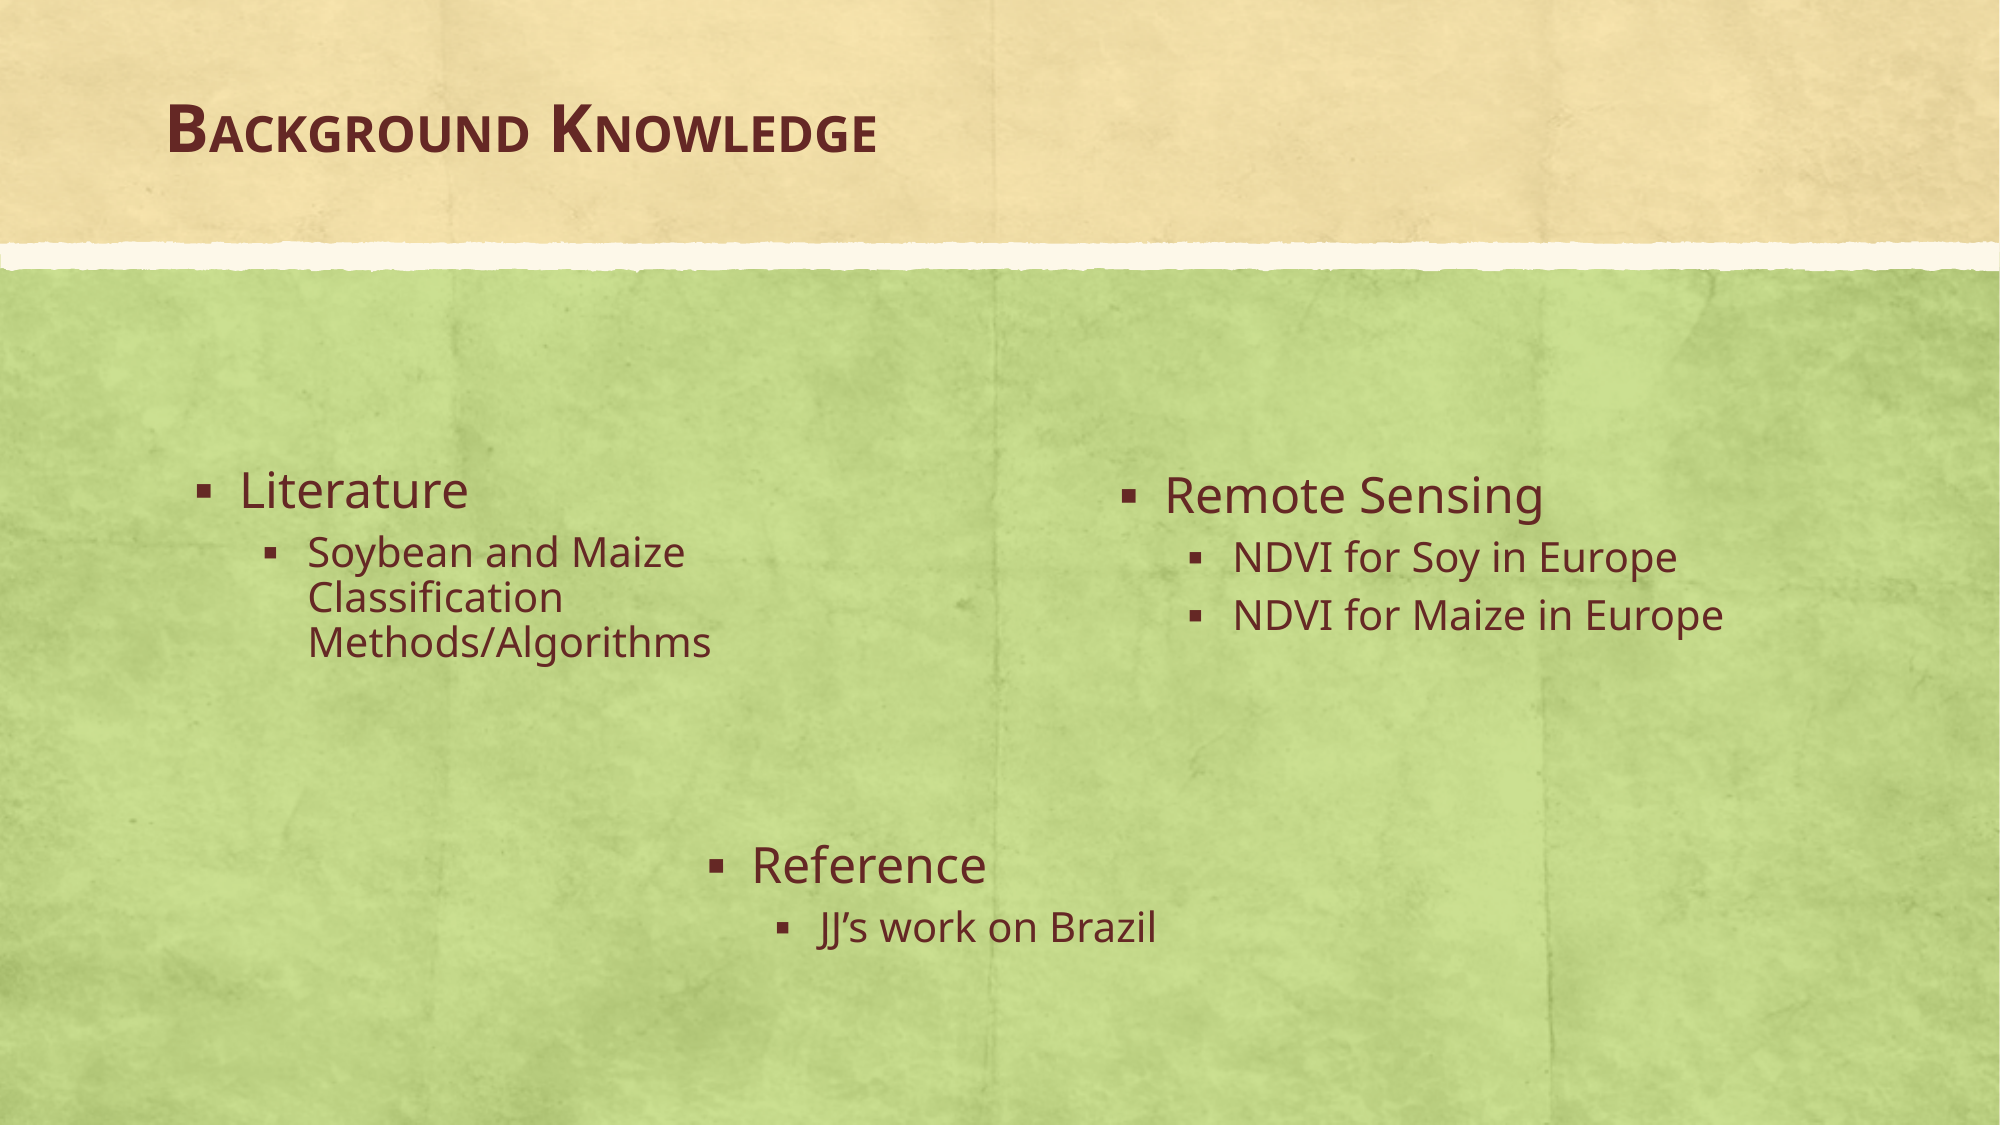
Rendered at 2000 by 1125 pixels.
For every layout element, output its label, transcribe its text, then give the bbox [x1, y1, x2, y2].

text_box Literature Soybean and Maize Classification Methods/Algorithms [112, 457, 925, 763]
list Remote Sensing NDVI for Soy in Europe NDVI for Maize in Europe [1037, 462, 1888, 788]
text_box Reference JJ’s work on Brazil [624, 832, 1888, 1046]
title BACKGROUND KNOWLEDGE [149, 62, 963, 175]
